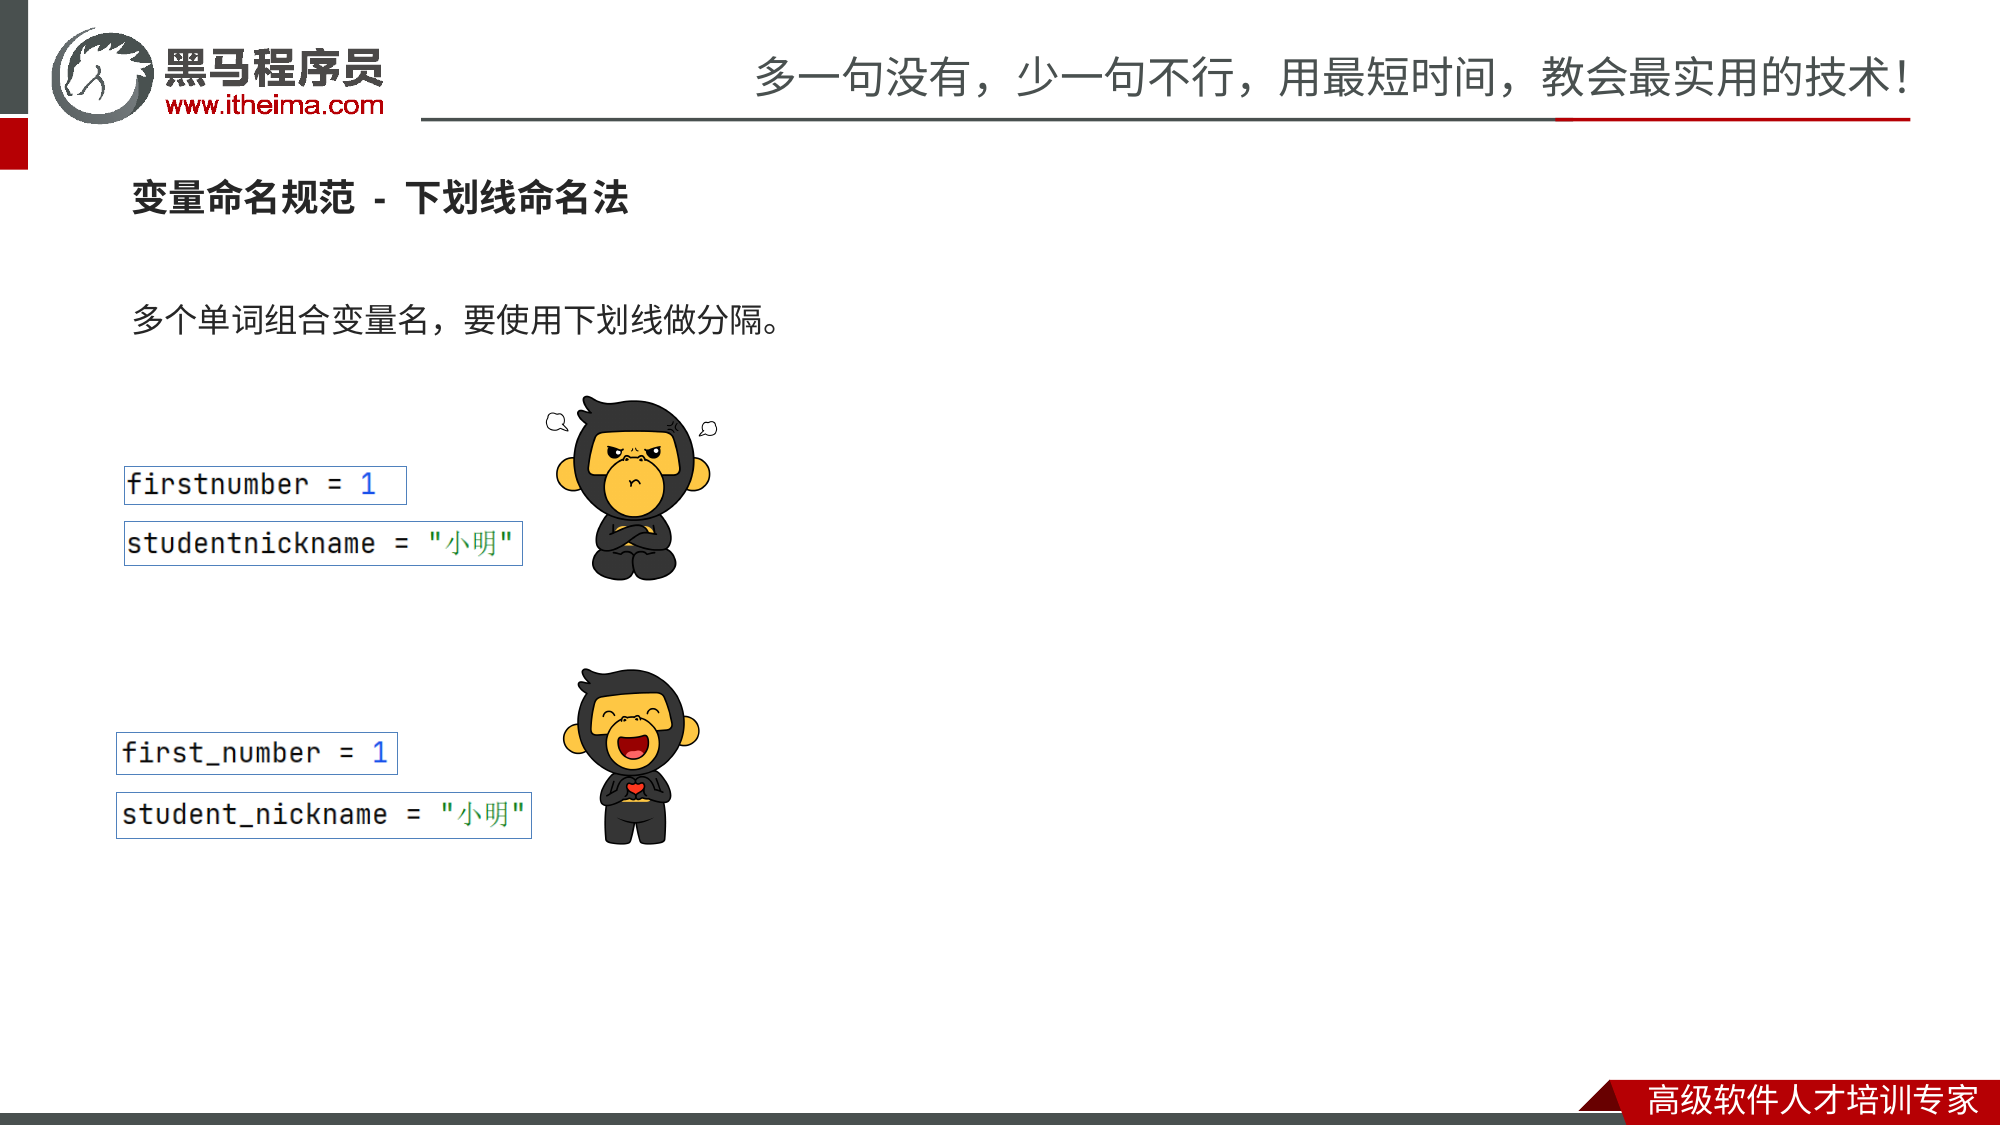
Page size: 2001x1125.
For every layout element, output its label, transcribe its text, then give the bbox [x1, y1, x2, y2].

picture [123, 466, 407, 505]
picture [524, 380, 736, 591]
picture [50, 26, 384, 125]
picture [116, 655, 728, 852]
picture [123, 521, 523, 566]
list 多个单词组合变量名，要使用下划线做分隔。 [116, 271, 1872, 964]
picture [116, 731, 399, 776]
list 变量命名规范 - 下划线命名法 [116, 154, 1872, 239]
